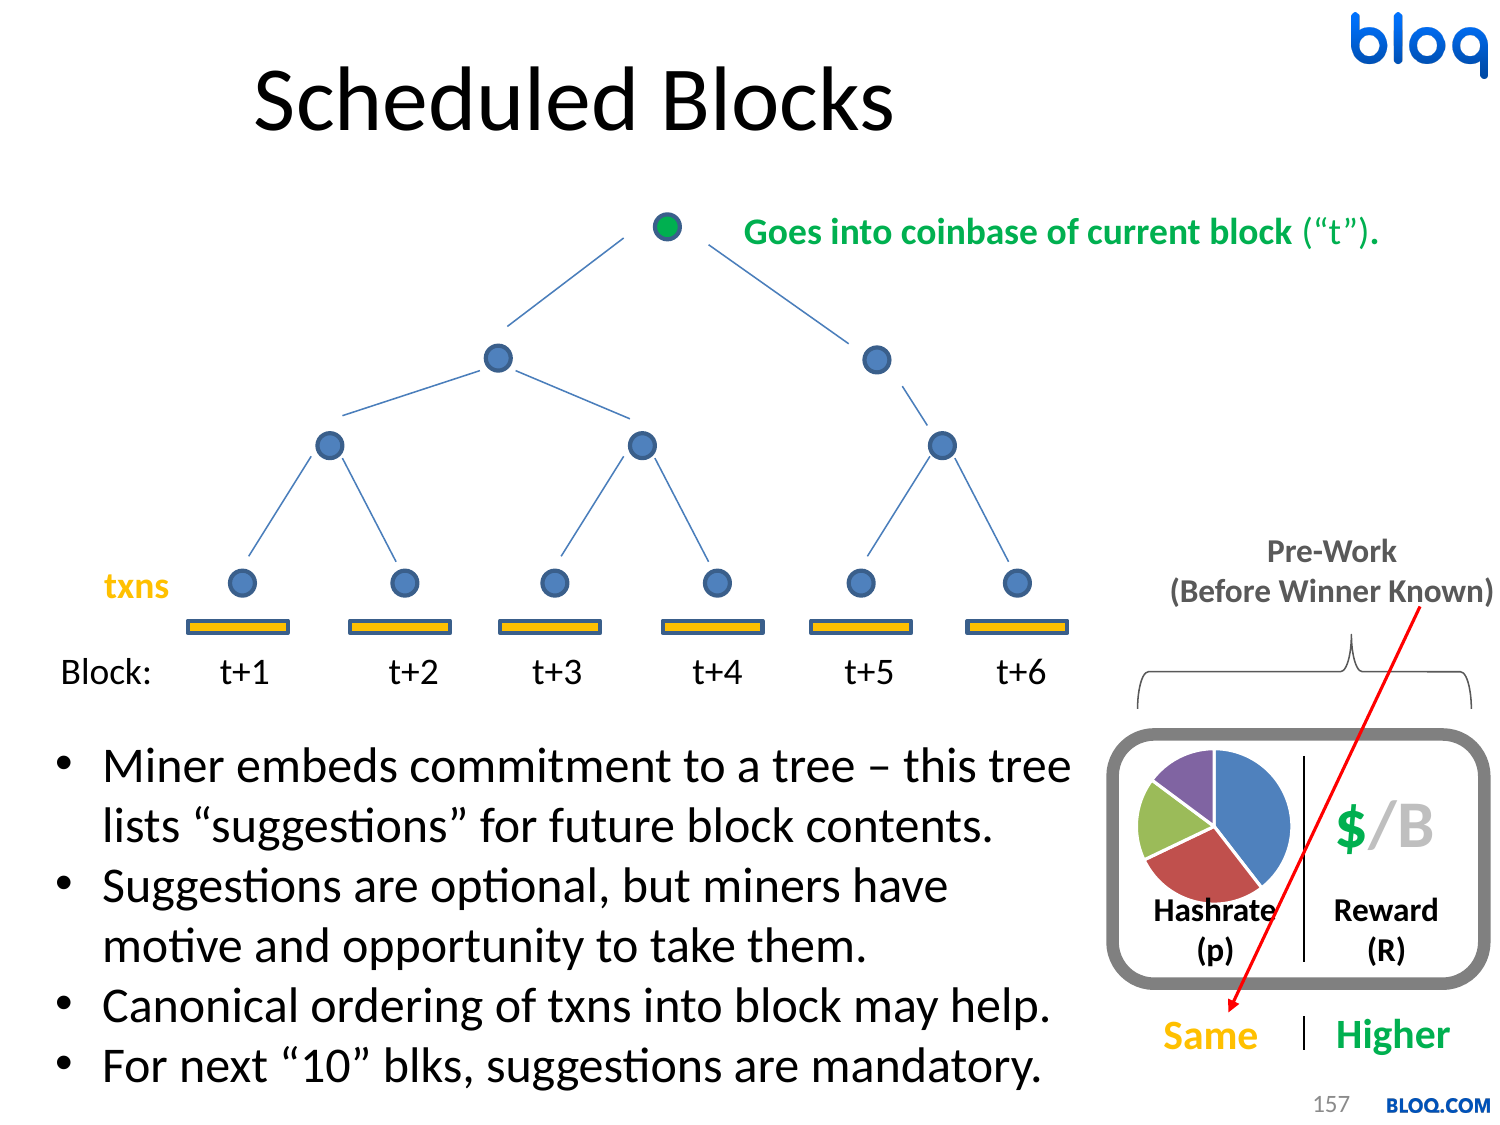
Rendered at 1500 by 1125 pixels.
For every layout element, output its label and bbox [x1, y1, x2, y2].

text_box [661, 619, 765, 635]
text_box [507, 237, 624, 327]
text_box [809, 619, 913, 635]
text_box [702, 568, 732, 598]
text_box [627, 431, 657, 461]
title [0, 0, 1250, 188]
chart [1127, 745, 1228, 908]
text_box [954, 457, 1009, 562]
text_box [315, 431, 345, 461]
text_box [248, 456, 312, 557]
text_box [40, 553, 1089, 1125]
text_box [498, 619, 602, 635]
text_box [540, 568, 570, 598]
text_box [348, 619, 452, 635]
picture [1387, 1098, 1490, 1113]
text_box [515, 370, 631, 419]
text_box [654, 457, 709, 562]
text_box [342, 370, 481, 416]
picture [1351, 12, 1488, 79]
text_box [708, 199, 1395, 344]
text_box [560, 456, 624, 557]
text_box [342, 457, 397, 562]
slide_number [1089, 1072, 1366, 1125]
text_box [186, 619, 290, 635]
text_box [652, 212, 682, 242]
text_box [902, 385, 928, 426]
text_box [1002, 568, 1032, 598]
text_box [1110, 521, 1500, 1066]
text_box [227, 568, 258, 598]
text_box [862, 345, 892, 375]
text_box [867, 431, 957, 557]
text_box [846, 568, 876, 598]
text_box [390, 568, 420, 598]
text_box [965, 619, 1069, 635]
text_box [483, 343, 513, 373]
